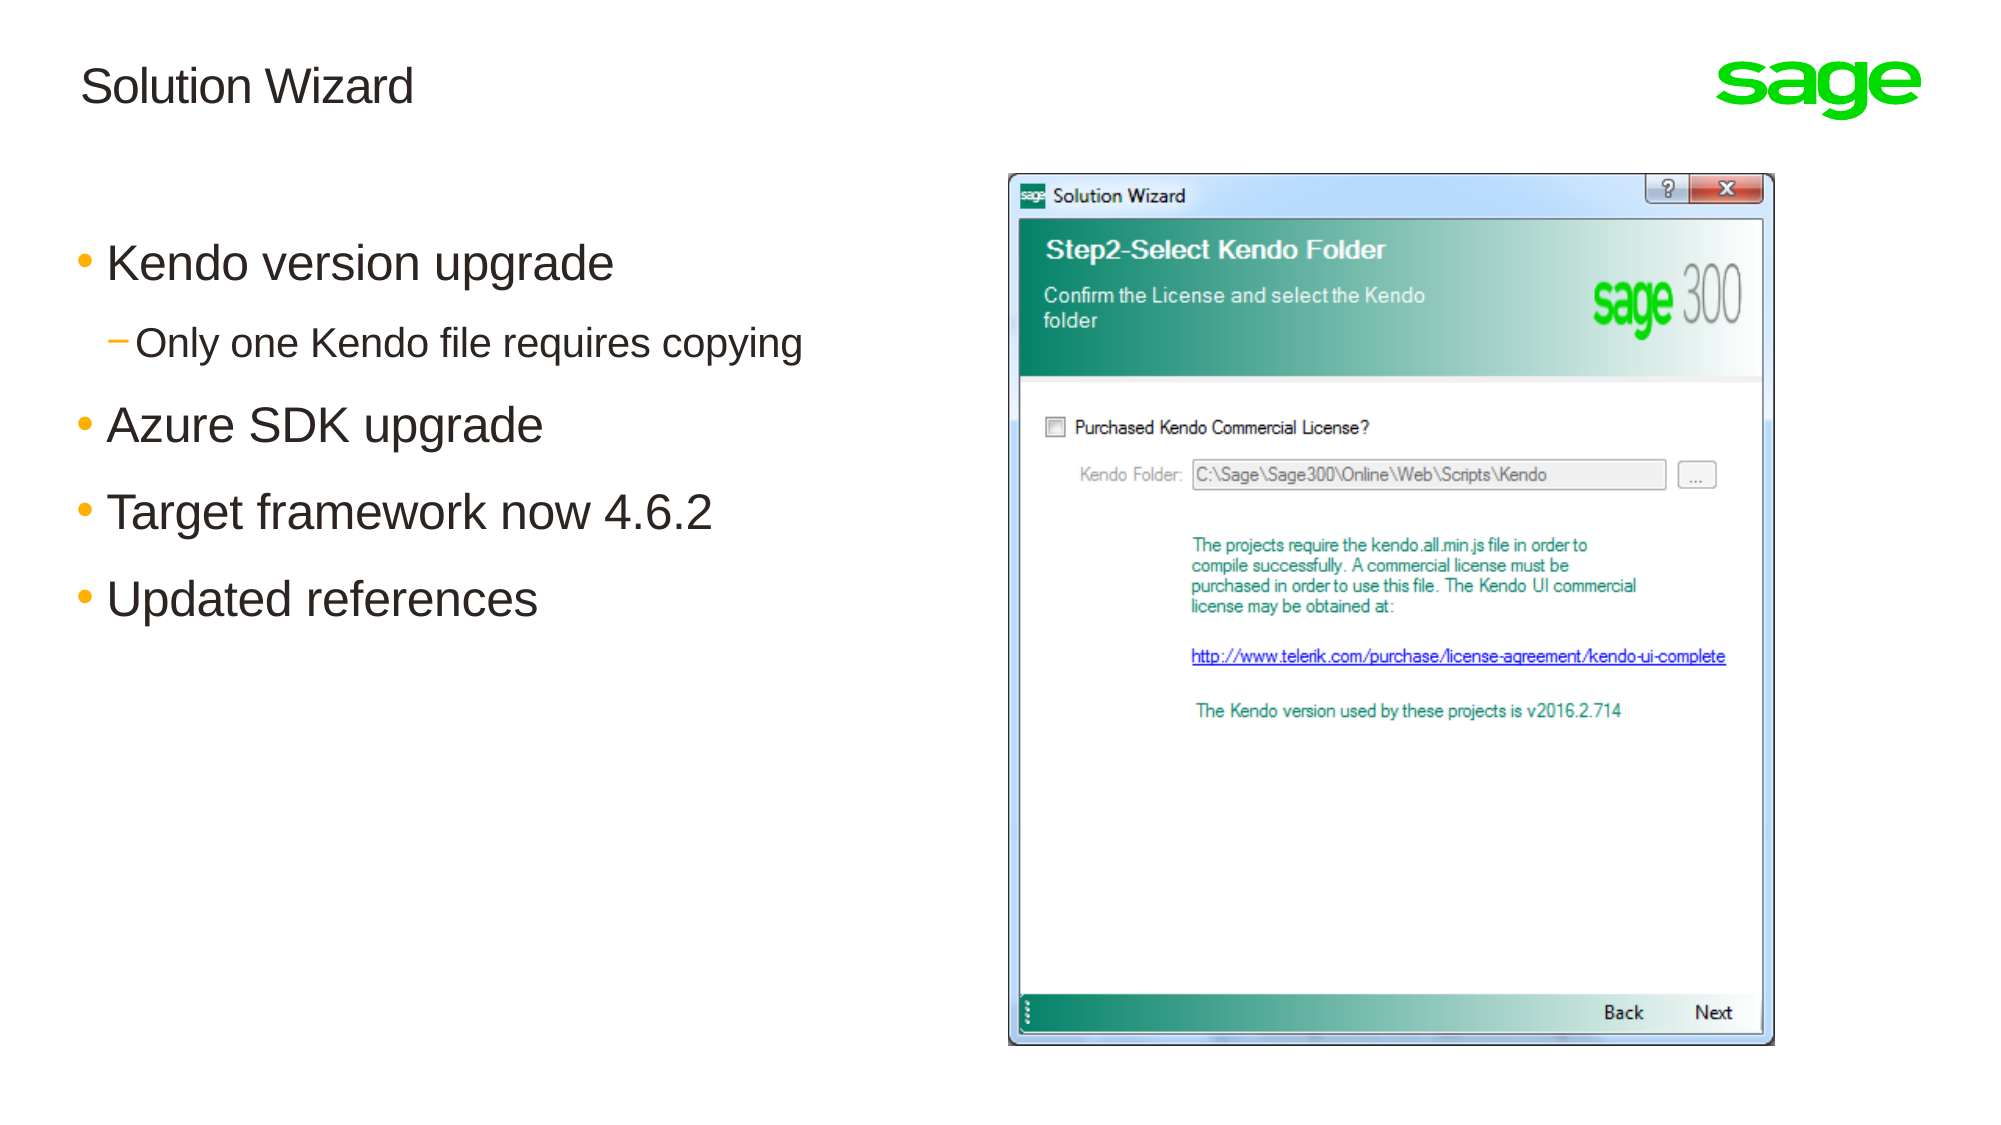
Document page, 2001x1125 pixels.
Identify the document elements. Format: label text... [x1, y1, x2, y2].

title Solution Wizard [80, 60, 1704, 225]
picture [1008, 173, 1775, 1046]
list Kendo version upgrade Only one Kendo file requires copying Azure SDK upgrade Target framework now 4.6.2 Updated references [76, 224, 922, 1046]
